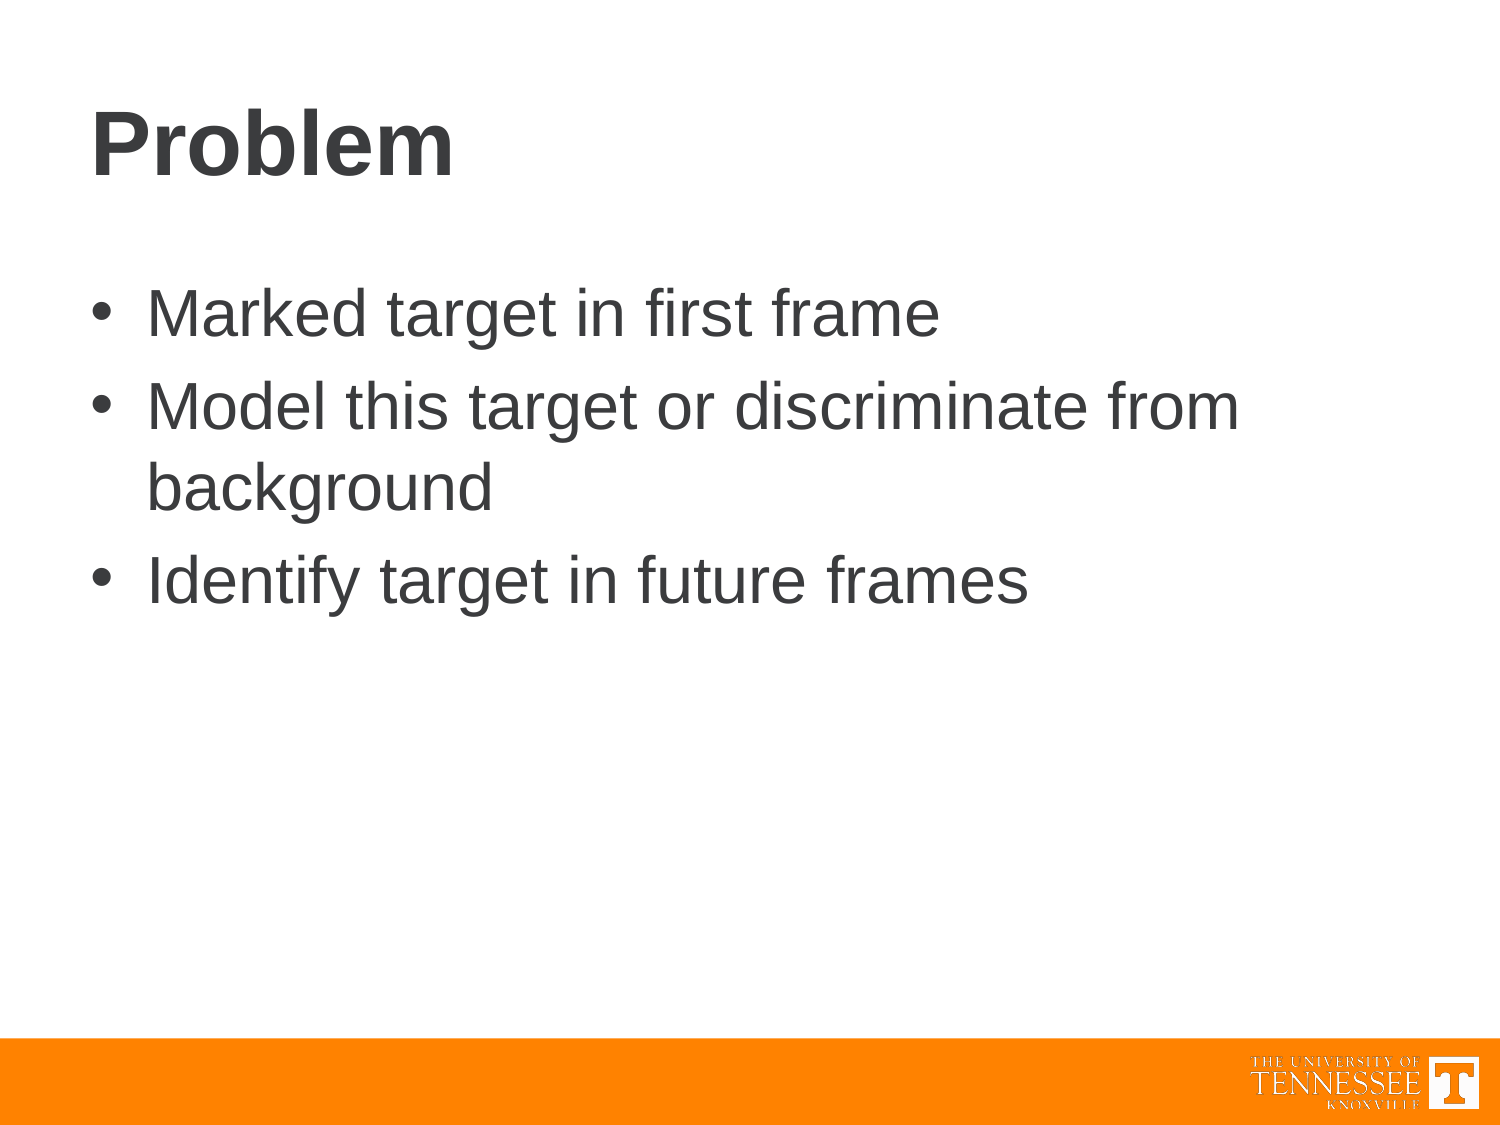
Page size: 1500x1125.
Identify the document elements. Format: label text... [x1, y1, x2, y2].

title Problem [75, 45, 1425, 233]
picture [1250, 1056, 1479, 1109]
list Marked target in first frame Model this target or discriminate from background Identify target in future frames [75, 262, 1425, 1005]
